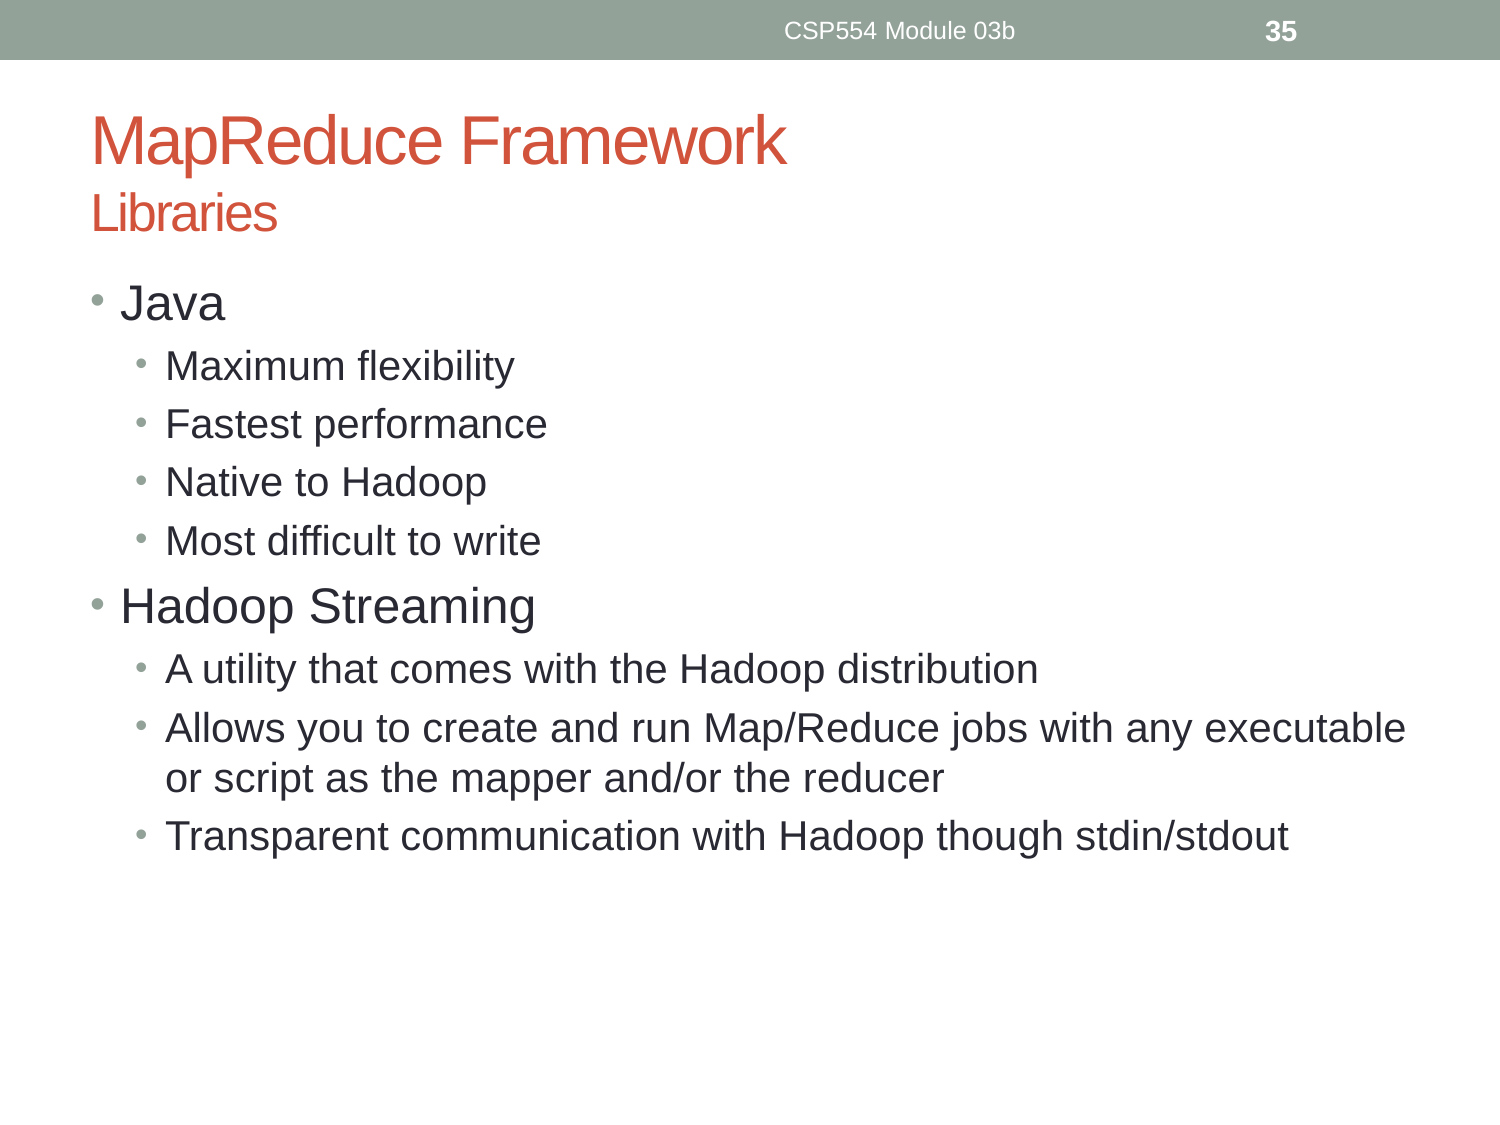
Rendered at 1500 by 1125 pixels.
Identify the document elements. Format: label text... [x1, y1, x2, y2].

title MapReduce Framework Libraries [75, 87, 1425, 250]
slide_number 35 [1250, 3, 1425, 57]
footer CSP554 Module 03b [562, 3, 1238, 57]
list Java Maximum flexibility Fastest performance Native to Hadoop Most difficult to write Hadoop Streaming A utility that comes with the Hadoop distribution Allows you to create and run Map/Reduce jobs with any executable or script as the mapper and/or the reducer Transparent communication with Hadoop though stdin/stdout [75, 262, 1425, 1063]
